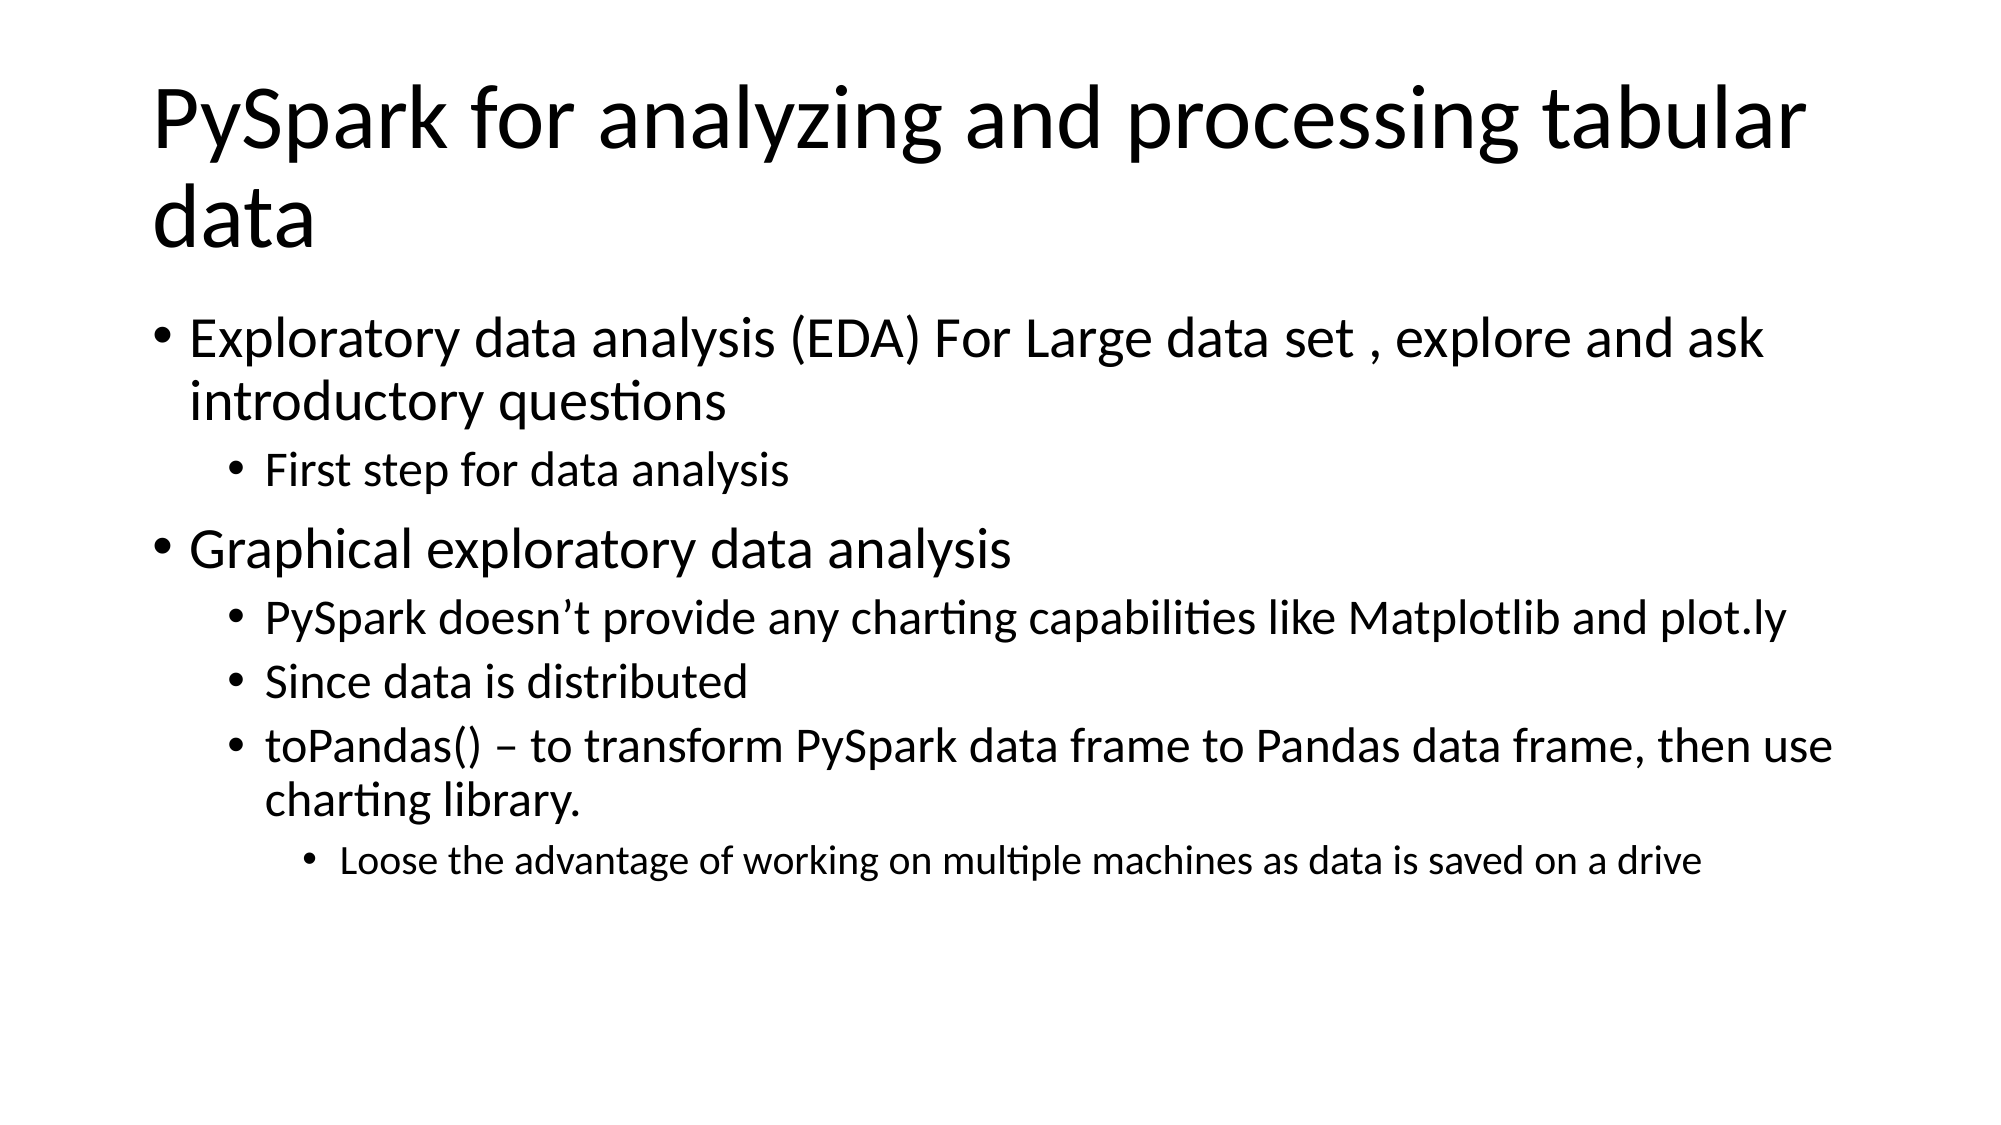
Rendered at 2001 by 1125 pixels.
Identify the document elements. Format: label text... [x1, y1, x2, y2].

list Exploratory data analysis (EDA) For Large data set , explore and ask introductory questions First step for data analysis Graphical exploratory data analysis PySpark doesn’t provide any charting capabilities like Matplotlib and plot.ly Since data is distributed toPandas() – to transform PySpark data frame to Pandas data frame, then use charting library. Loose the advantage of working on multiple machines as data is saved on a drive [137, 299, 1863, 1014]
title PySpark for analyzing and processing tabular data [137, 59, 1863, 278]
